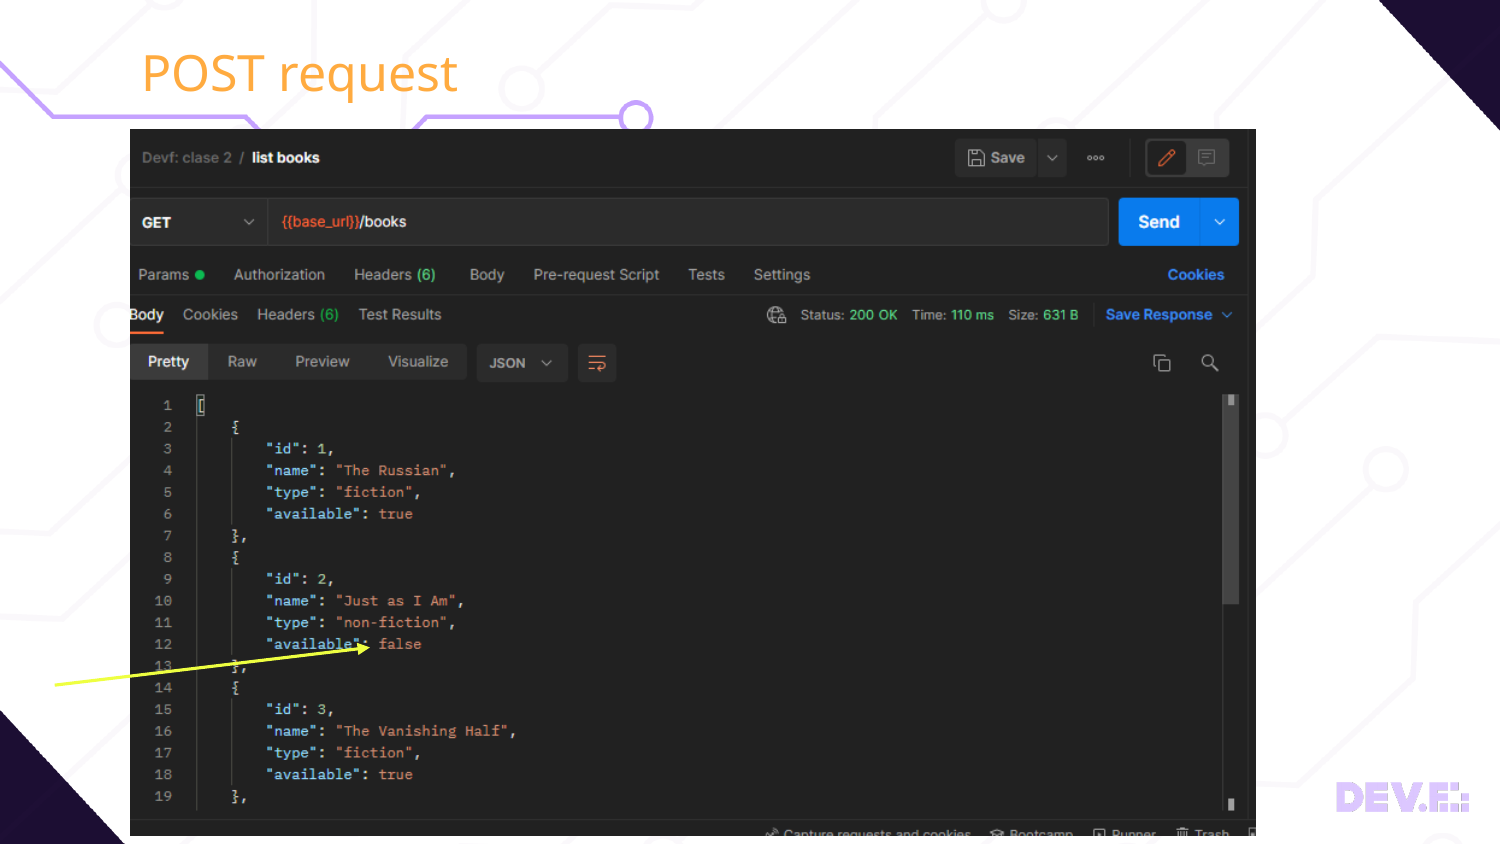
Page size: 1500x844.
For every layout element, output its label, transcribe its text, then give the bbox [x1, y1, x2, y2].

picture [0, 0, 1500, 844]
title POST request [51, 17, 1449, 112]
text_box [54, 647, 371, 686]
